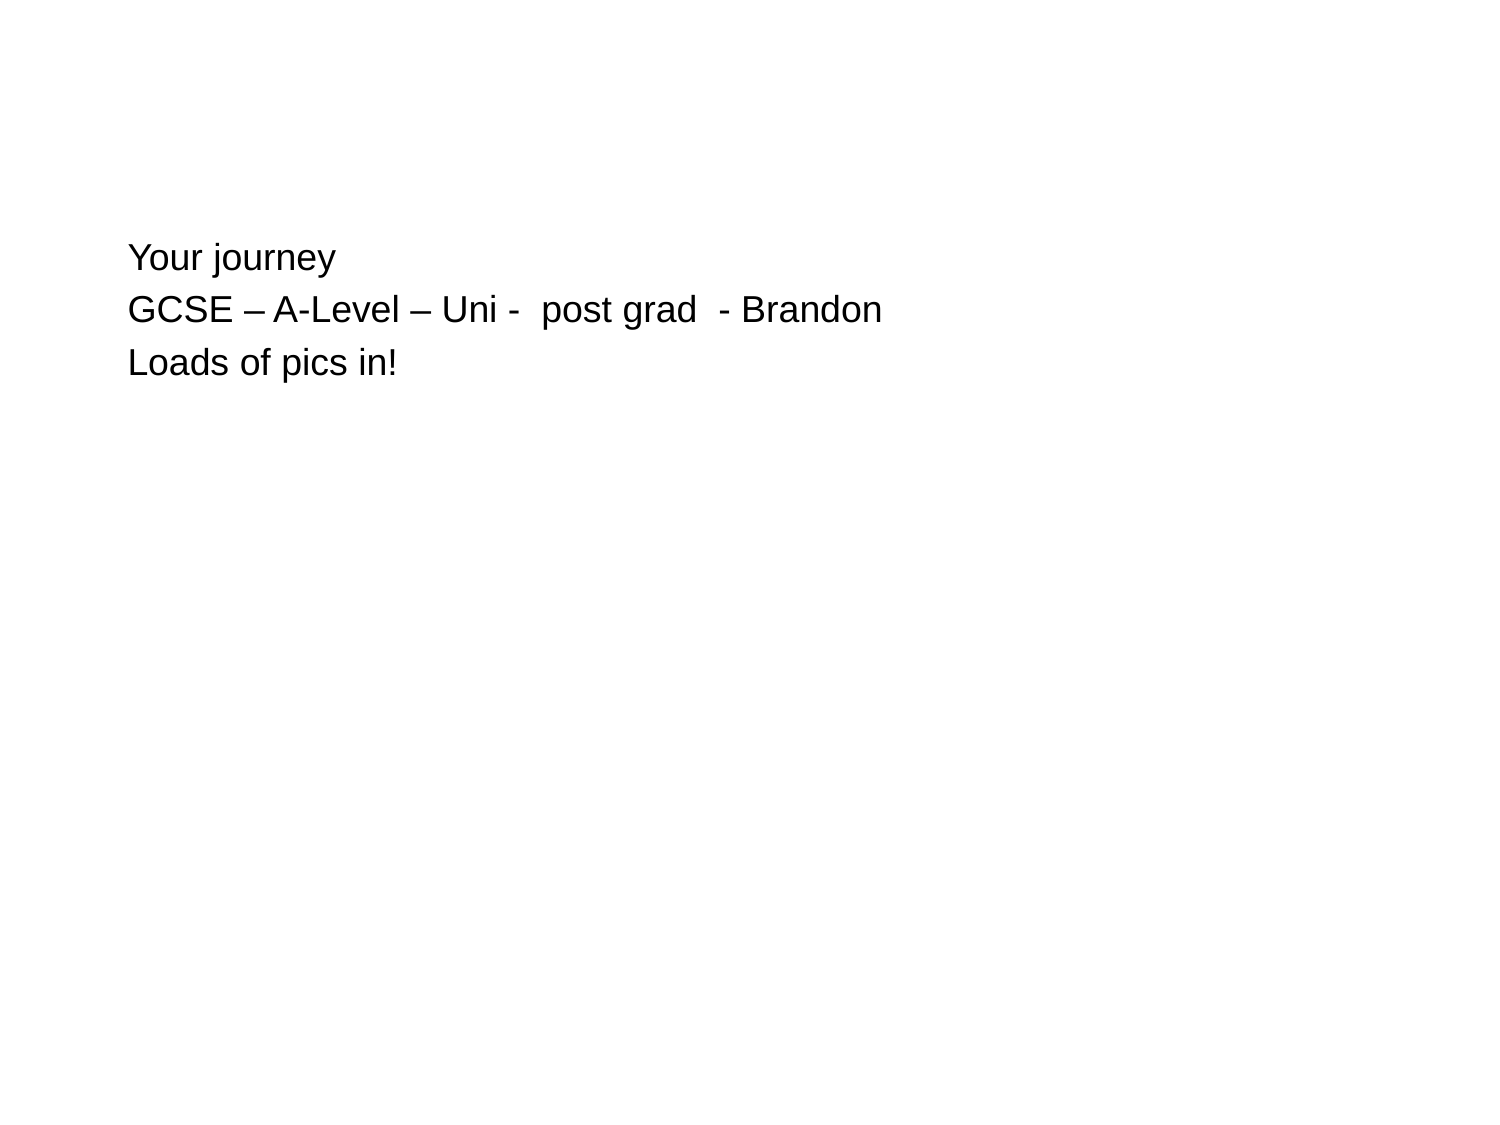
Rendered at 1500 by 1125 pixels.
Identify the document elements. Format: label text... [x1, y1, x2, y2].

list Your journey GCSE – A-Level – Uni - post grad - Brandon Loads of pics in! [112, 224, 1388, 1038]
